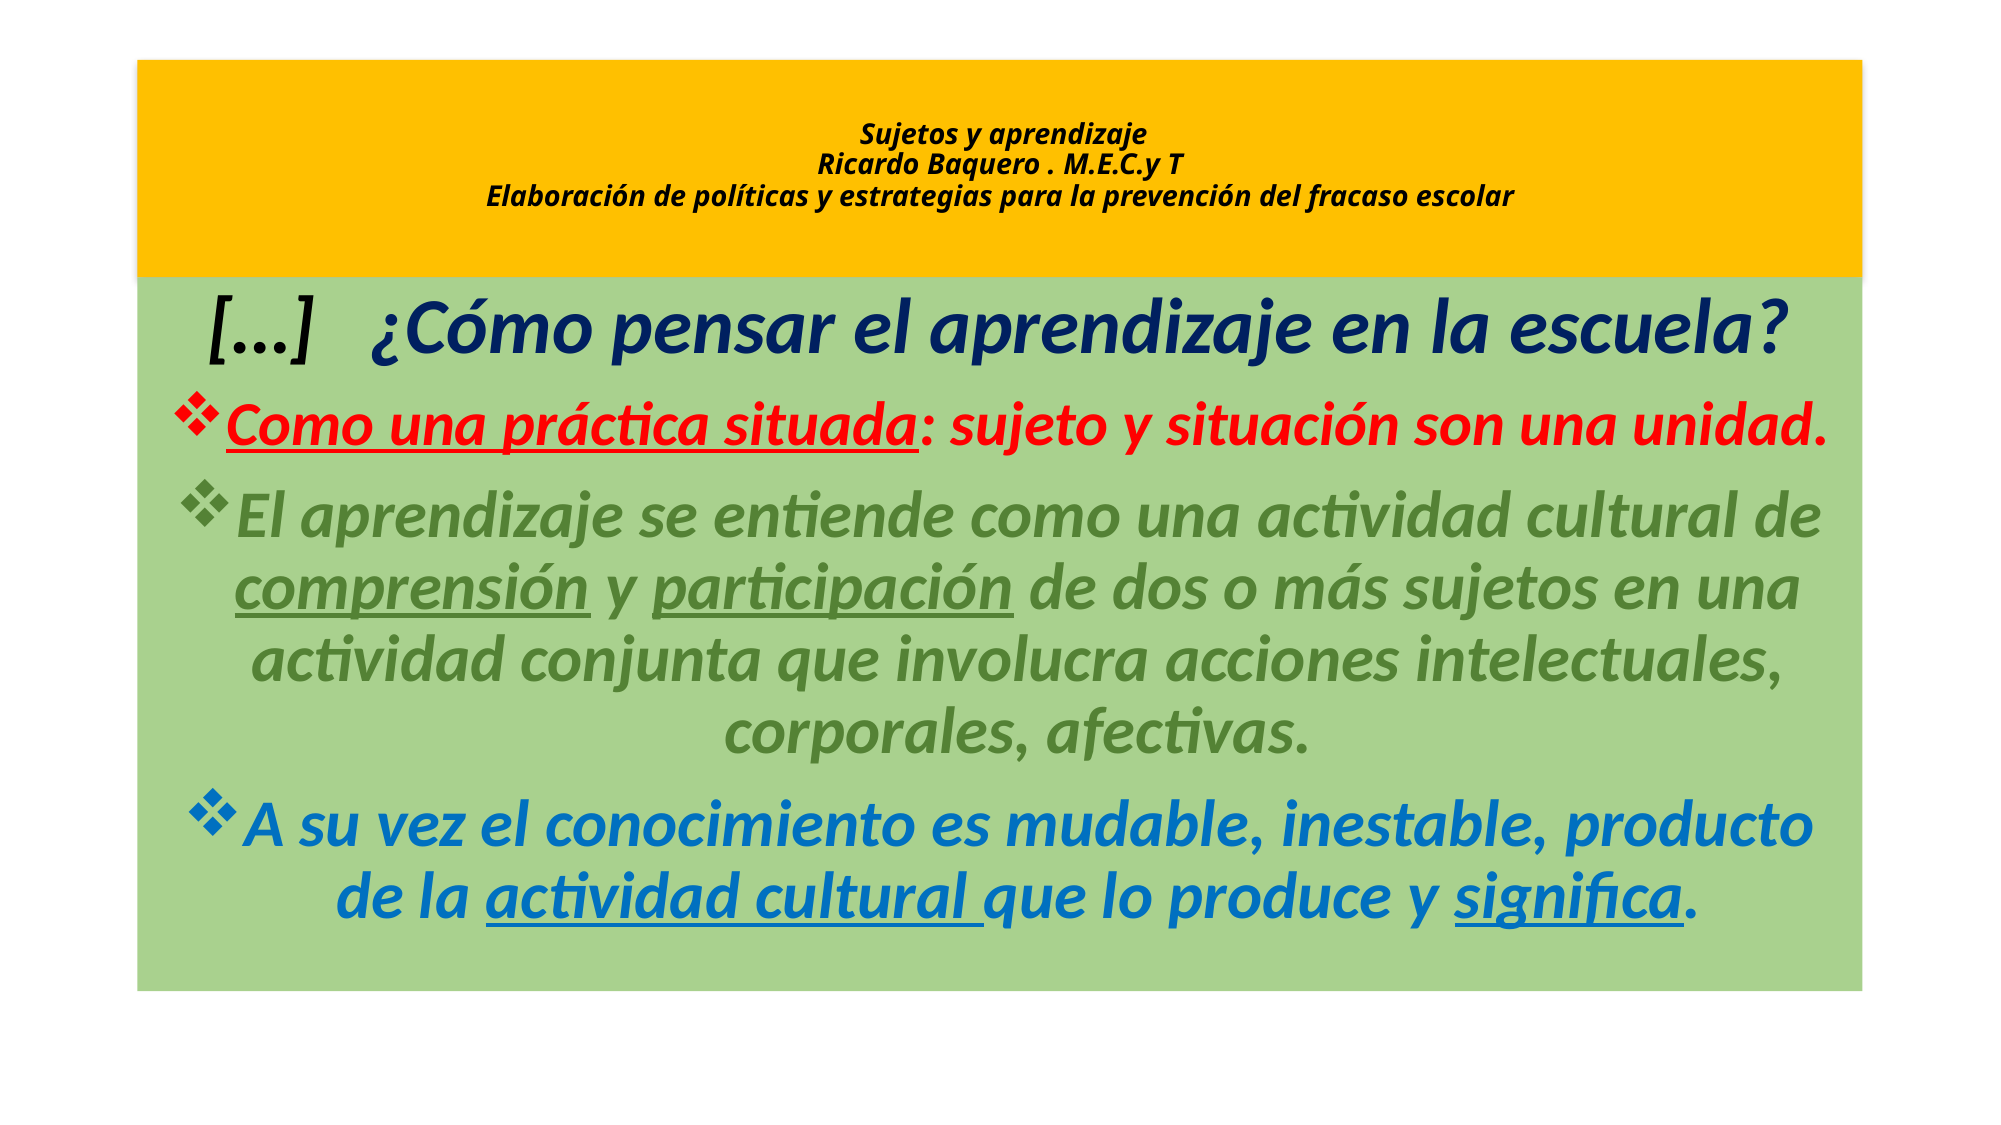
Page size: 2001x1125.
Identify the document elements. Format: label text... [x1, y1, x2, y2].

title Sujetos y aprendizaje Ricardo Baquero . M.E.C.y T Elaboración de políticas y estrategias para la prevención del fracaso escolar [137, 59, 1863, 277]
list […] ¿Cómo pensar el aprendizaje en la escuela? Como una práctica situada: sujeto y situación son una unidad. El aprendizaje se entiende como una actividad cultural de comprensión y participación de dos o más sujetos en una actividad conjunta que involucra acciones intelectuales, corporales, afectivas. A su vez el conocimiento es mudable, inestable, producto de la actividad cultural que lo produce y significa. [137, 277, 1863, 992]
